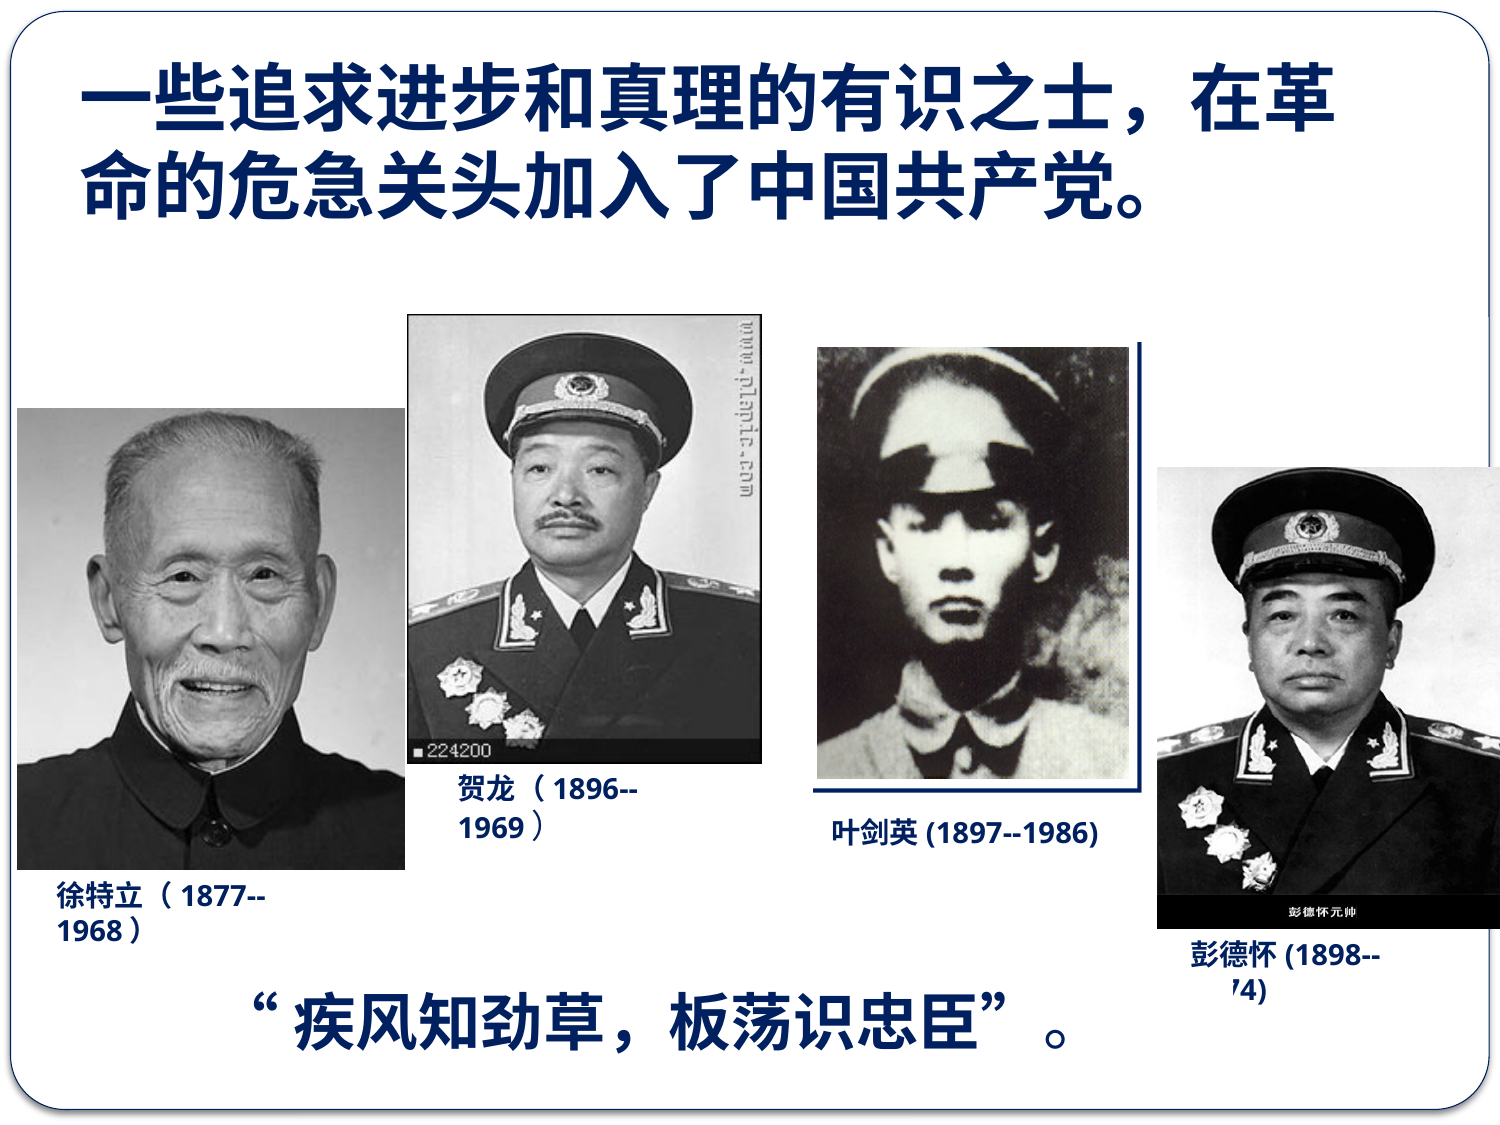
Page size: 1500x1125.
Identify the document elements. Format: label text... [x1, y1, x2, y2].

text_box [407, 314, 763, 820]
text_box “疾风知劲草，板荡识忠臣”。 [201, 975, 1234, 1066]
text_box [808, 337, 1138, 859]
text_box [1157, 467, 1500, 980]
title 一些追求进步和真理的有识之士，在革命的危急关头加入了中国共产党。 [64, 42, 1415, 244]
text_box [17, 408, 405, 921]
